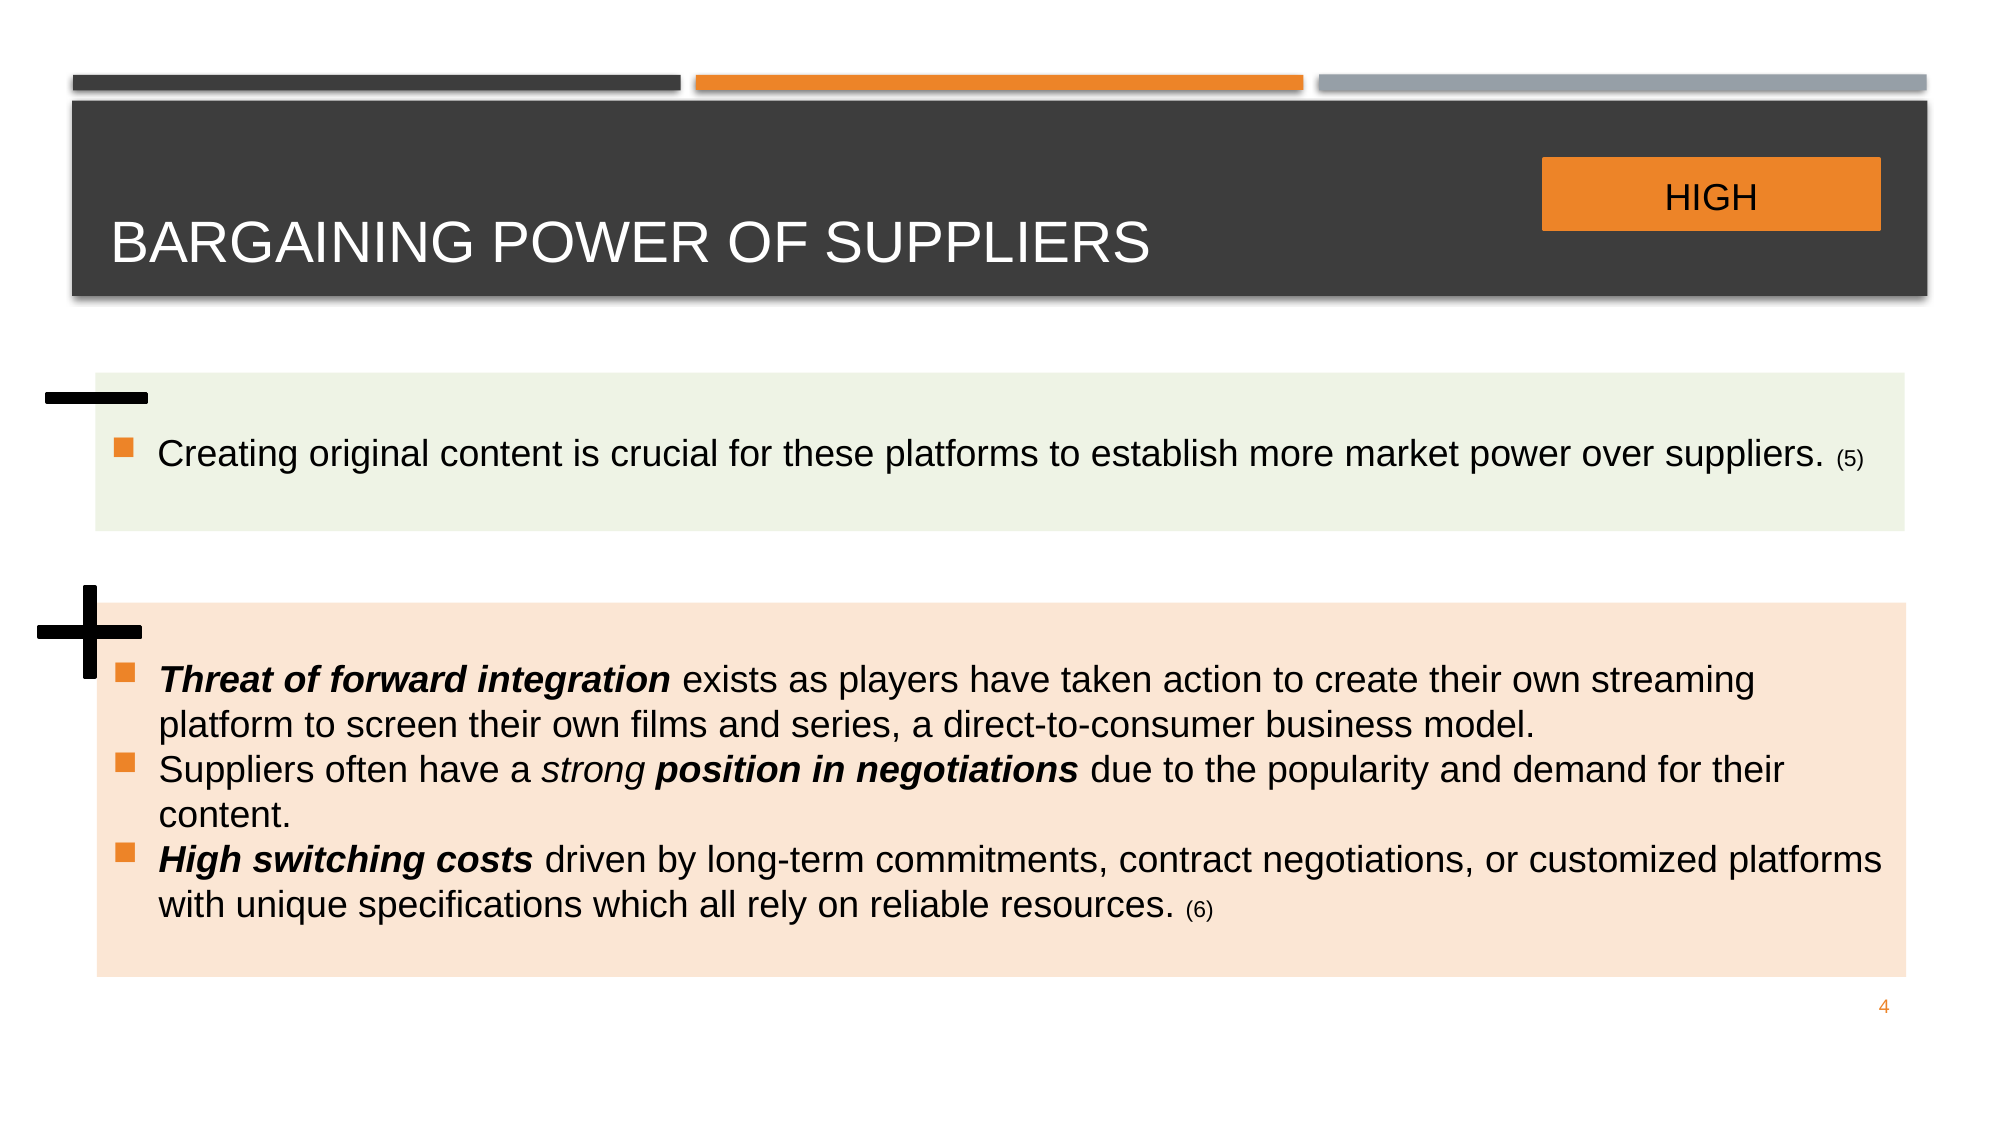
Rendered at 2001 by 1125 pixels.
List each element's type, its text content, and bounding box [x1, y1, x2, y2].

text_box [1542, 157, 1881, 231]
text_box Threat of forward integration exists as players have taken action to create their own streaming platform to screen their own films and series, a direct-to-consumer business model. Suppliers often have a strong position in negotiations due to the popularity and demand for their content. High switching costs driven by long-term commitments, contract negotiations, or customized platforms with unique specifications which all rely on reliable resources. (6) [96, 602, 1907, 977]
text_box HIGH [1542, 165, 1880, 226]
text_box [45, 392, 148, 404]
text_box [37, 585, 142, 679]
title Bargaining power of suppliers [95, 115, 1905, 282]
list Creating original content is crucial for these platforms to establish more market power over suppliers. (5) [95, 372, 1905, 532]
slide_number 4 [1732, 977, 1905, 1037]
